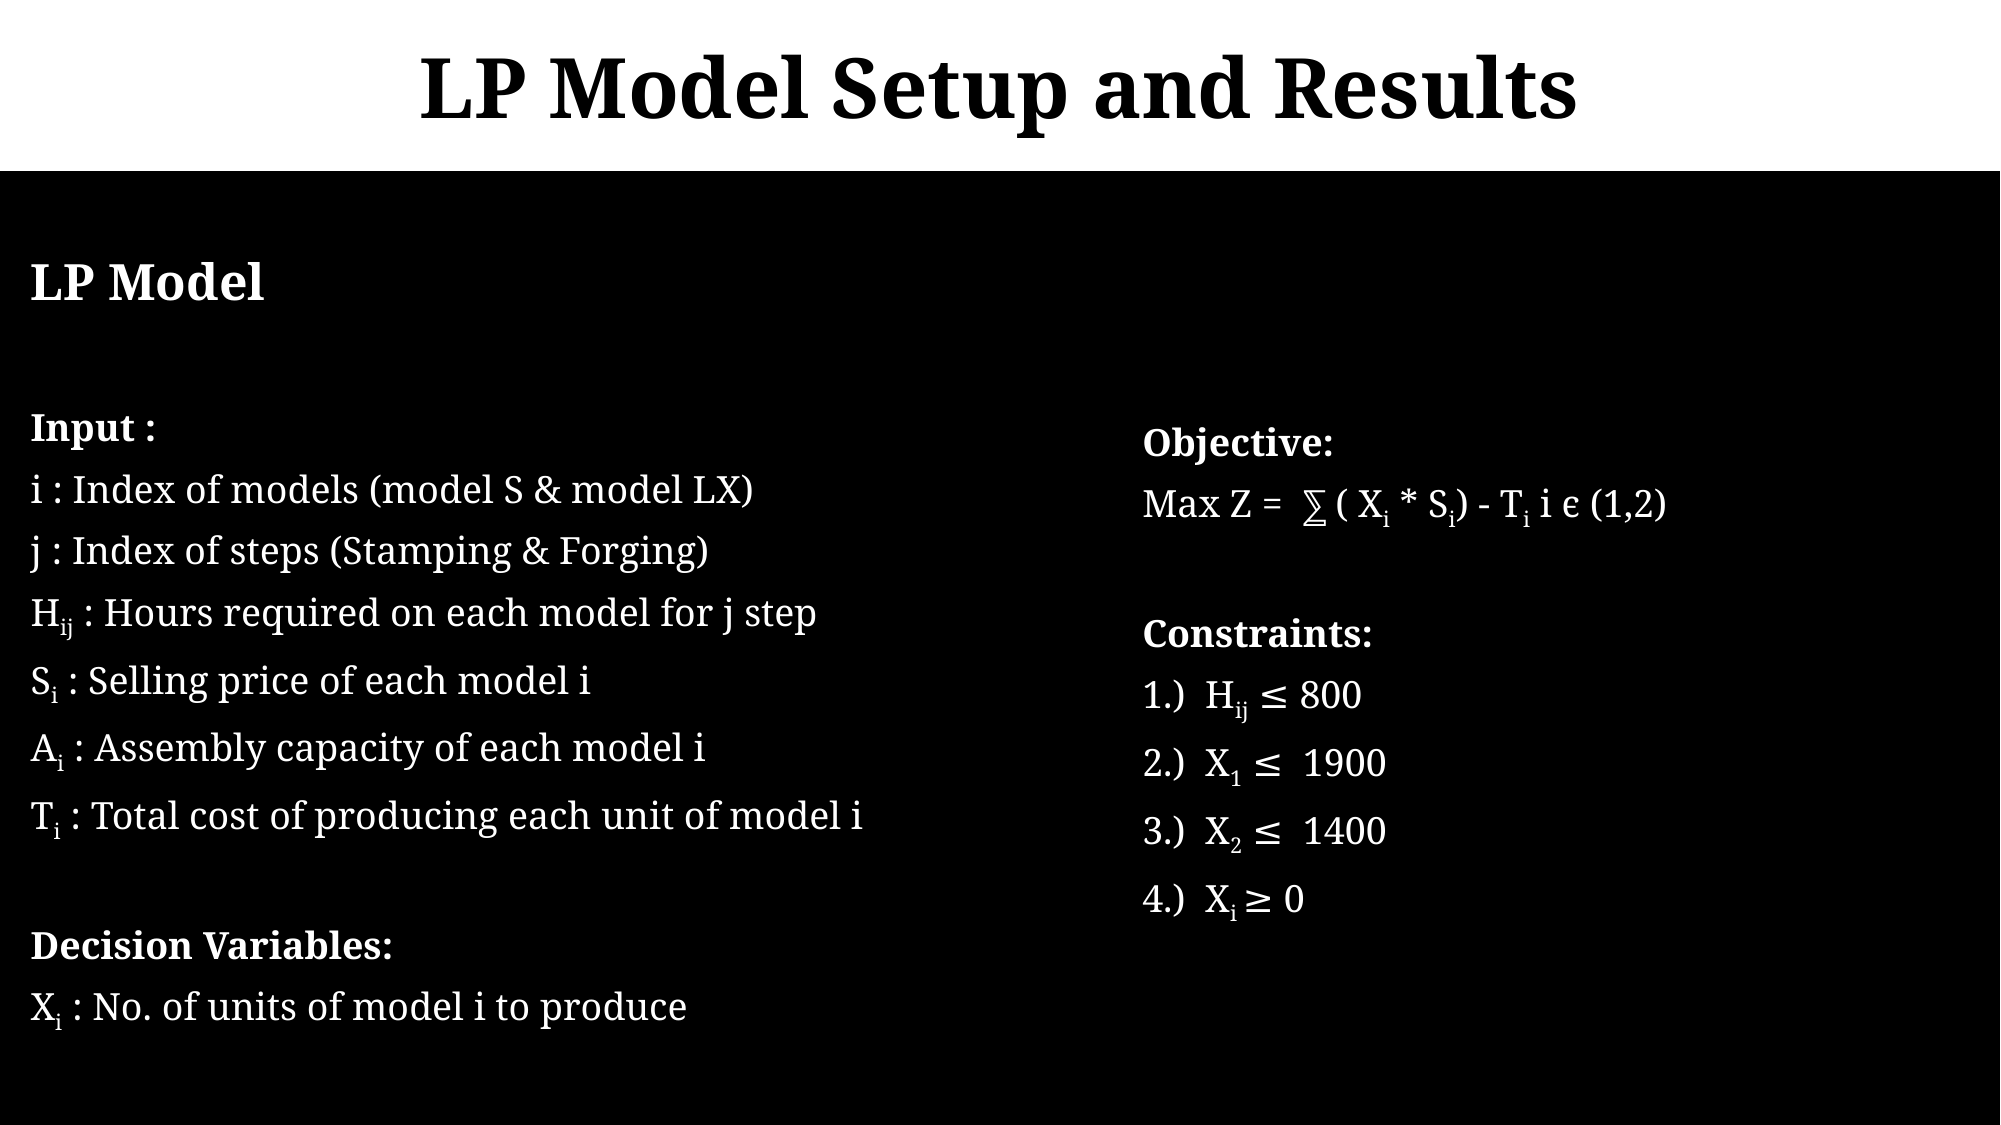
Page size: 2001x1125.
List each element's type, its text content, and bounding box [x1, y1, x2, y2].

text_box LP Model Setup and Results [362, 27, 1638, 143]
text_box [0, 171, 2000, 1125]
text_box Objective: Max Z = ⅀ ( Xi * Si) - Ti i ϵ (1,2) Constraints: 1.) Hij ≤ 800 2.) X1 ≤ 1900 3.) X2 ≤ 1400 4.) Xi ≥ 0 [1127, 411, 1915, 934]
text_box LP Model Input : i : Index of models (model S & model LX) j : Index of steps (Stamping & Forging) Hij : Hours required on each model for j step Si : Selling price of each model i Ai : Assembly capacity of each model i Ti : Total cost of producing each unit of model i Decision Variables: Xi : No. of units of model i to produce [15, 243, 1090, 1125]
